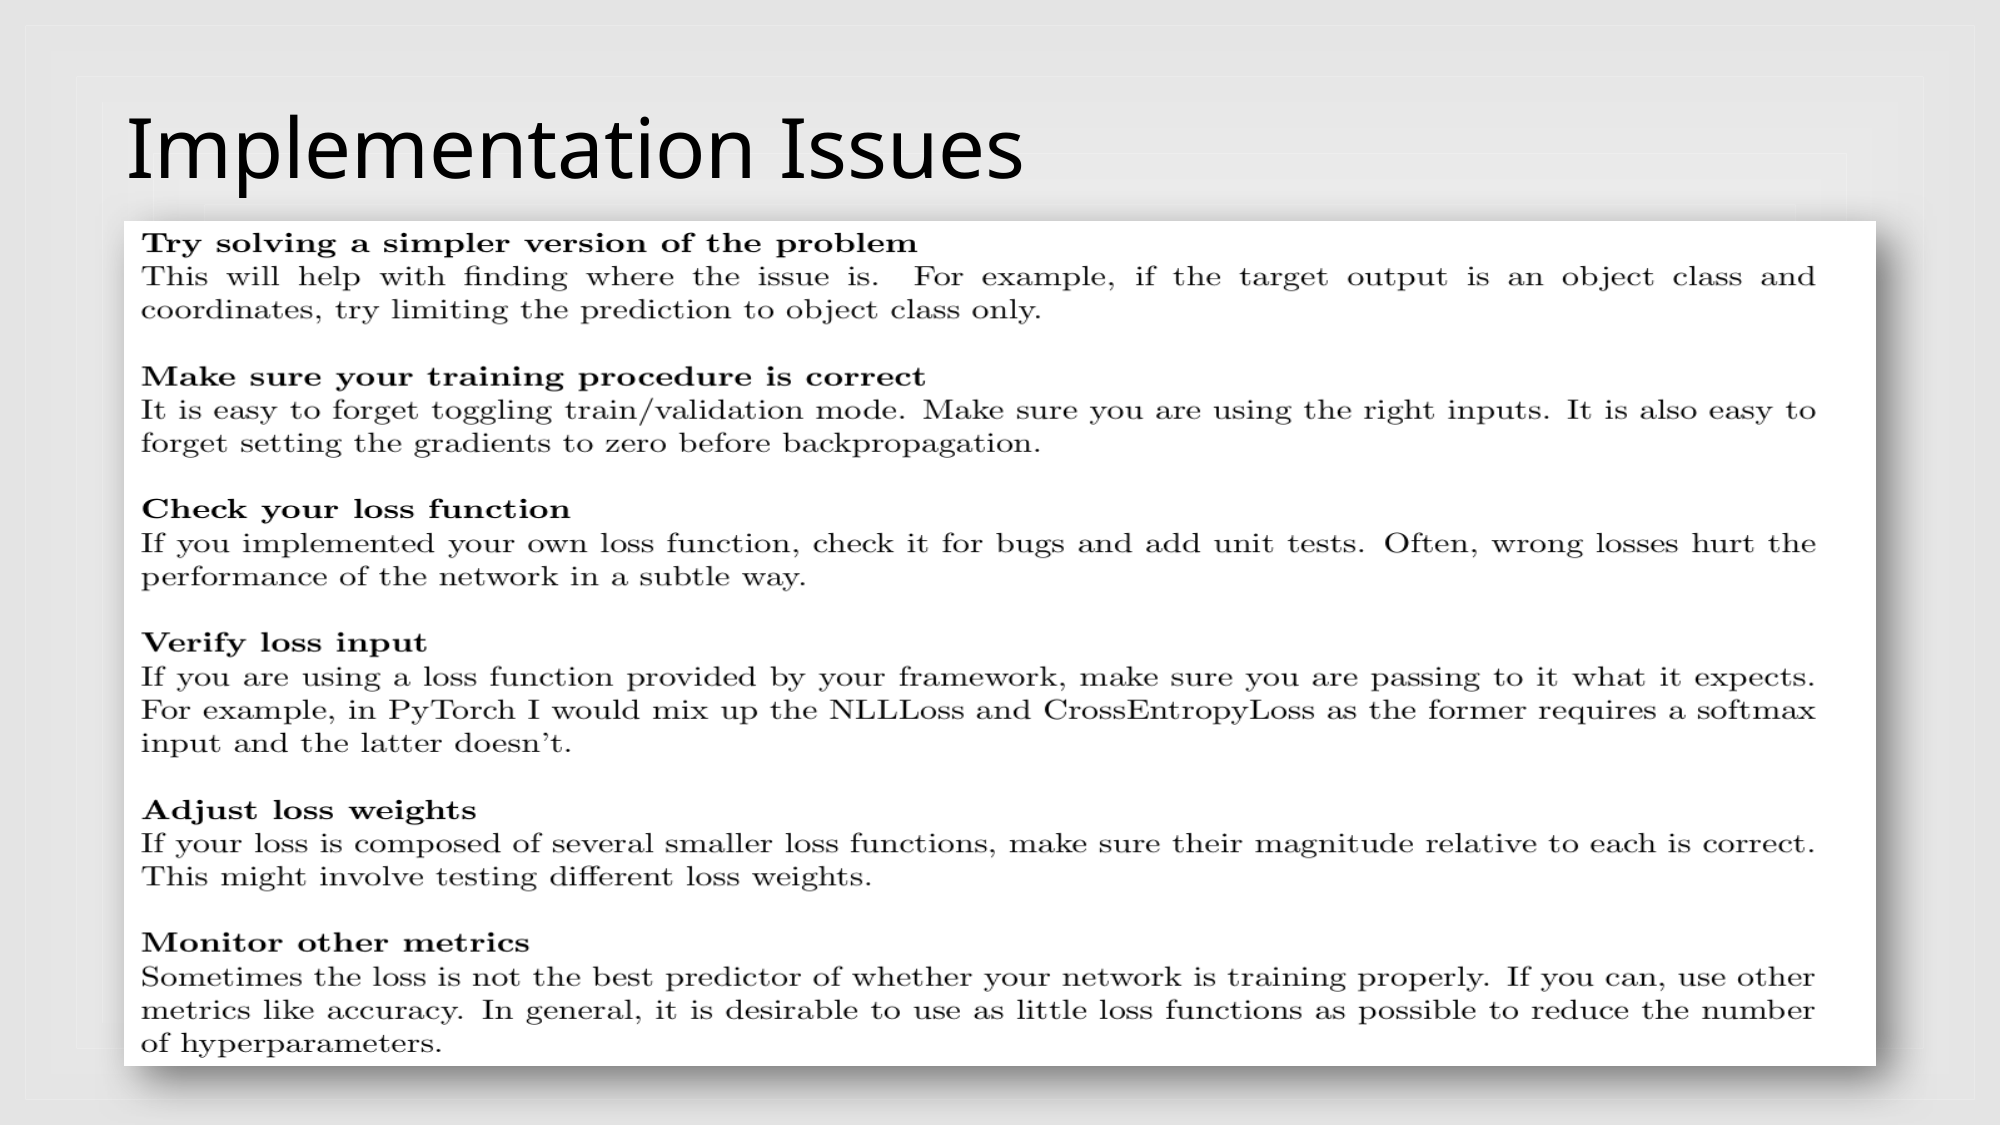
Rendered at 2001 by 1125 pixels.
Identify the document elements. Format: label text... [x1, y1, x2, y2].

picture [124, 221, 1876, 1066]
title Implementation Issues [111, 59, 1863, 240]
